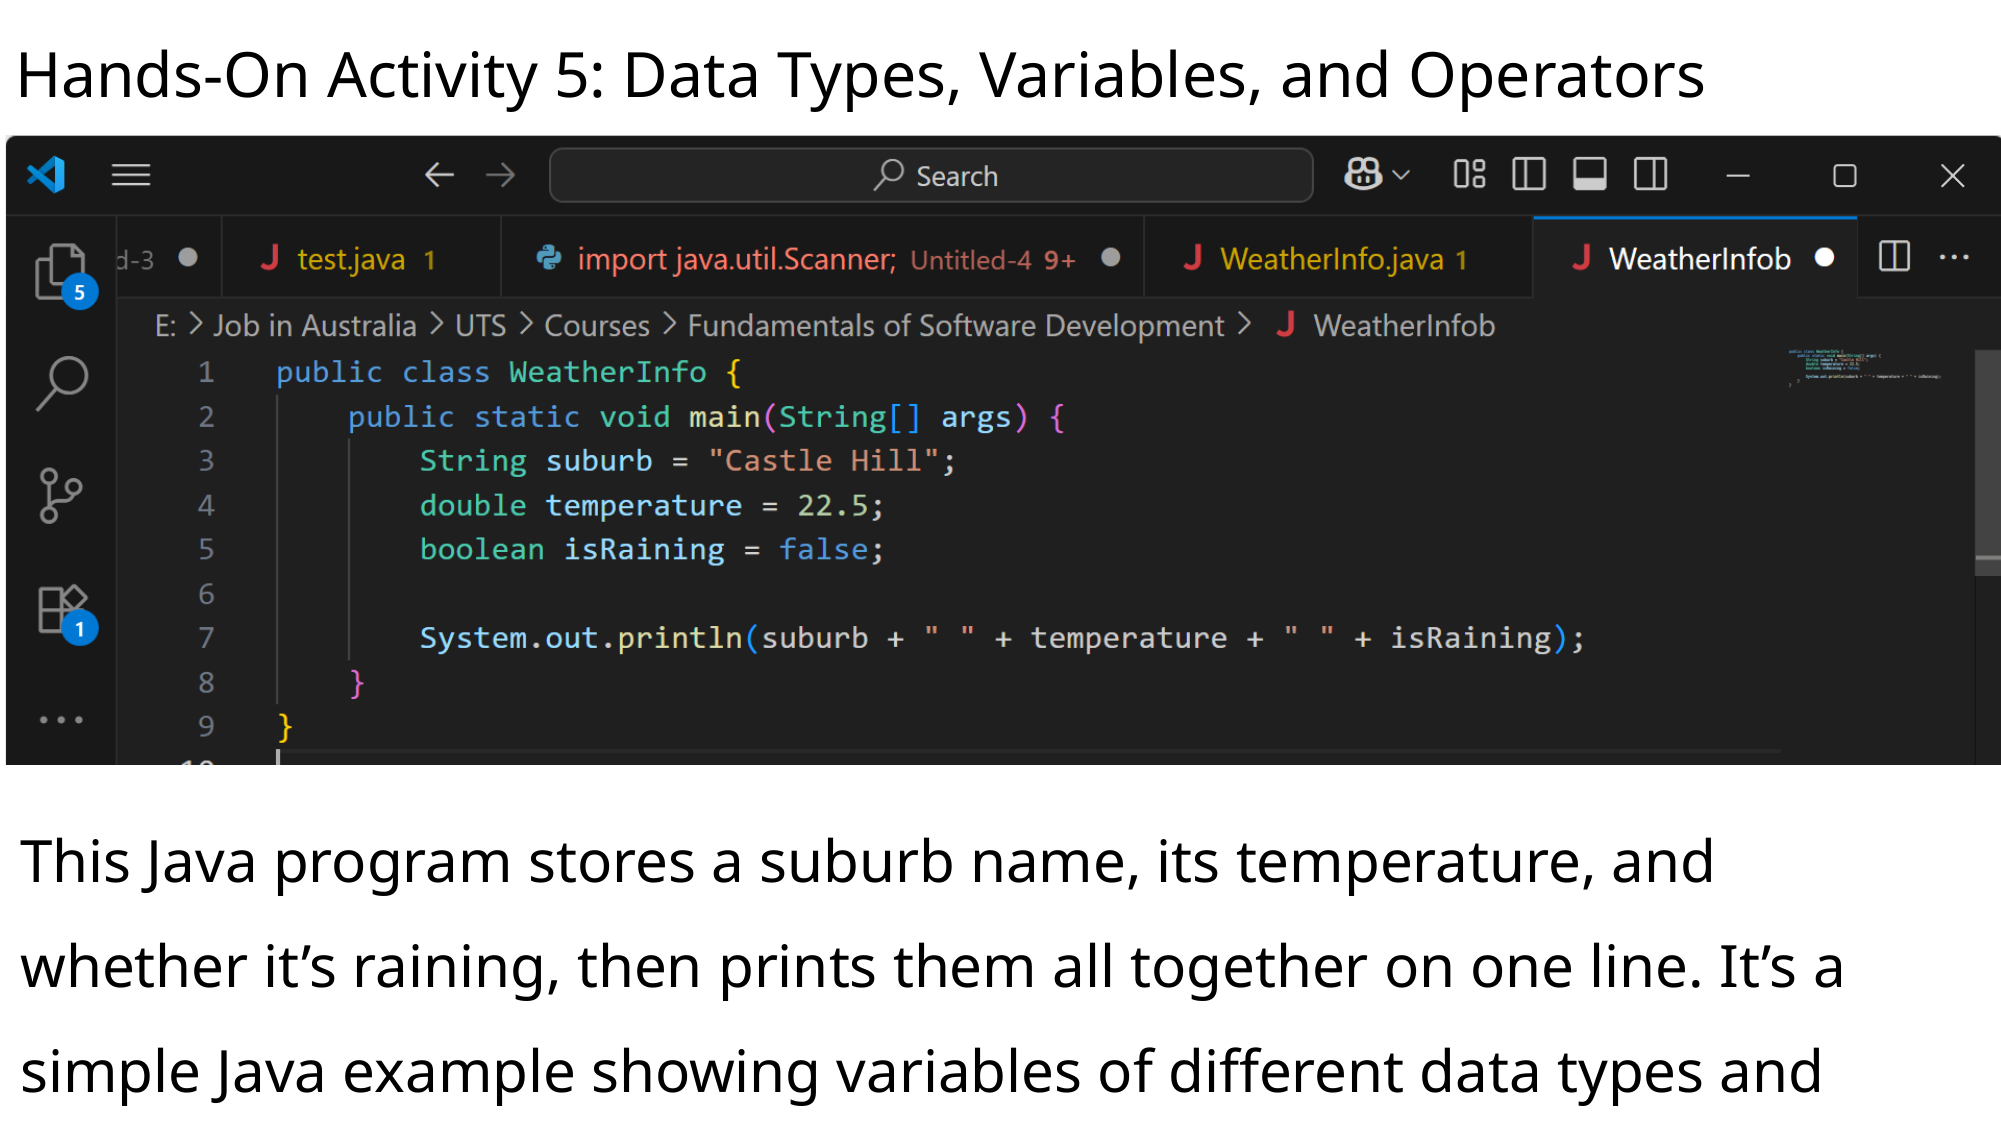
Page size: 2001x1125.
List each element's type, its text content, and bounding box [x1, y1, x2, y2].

text_box This Java program stores a suburb name, its temperature, and whether it’s raining, then prints them all together on one line. It’s a simple Java example showing variables of different data types and basic output. [5, 781, 1907, 1125]
title Hands-On Activity 5: Data Types, Variables, and Operators [0, 0, 2000, 119]
picture [5, 135, 2001, 765]
